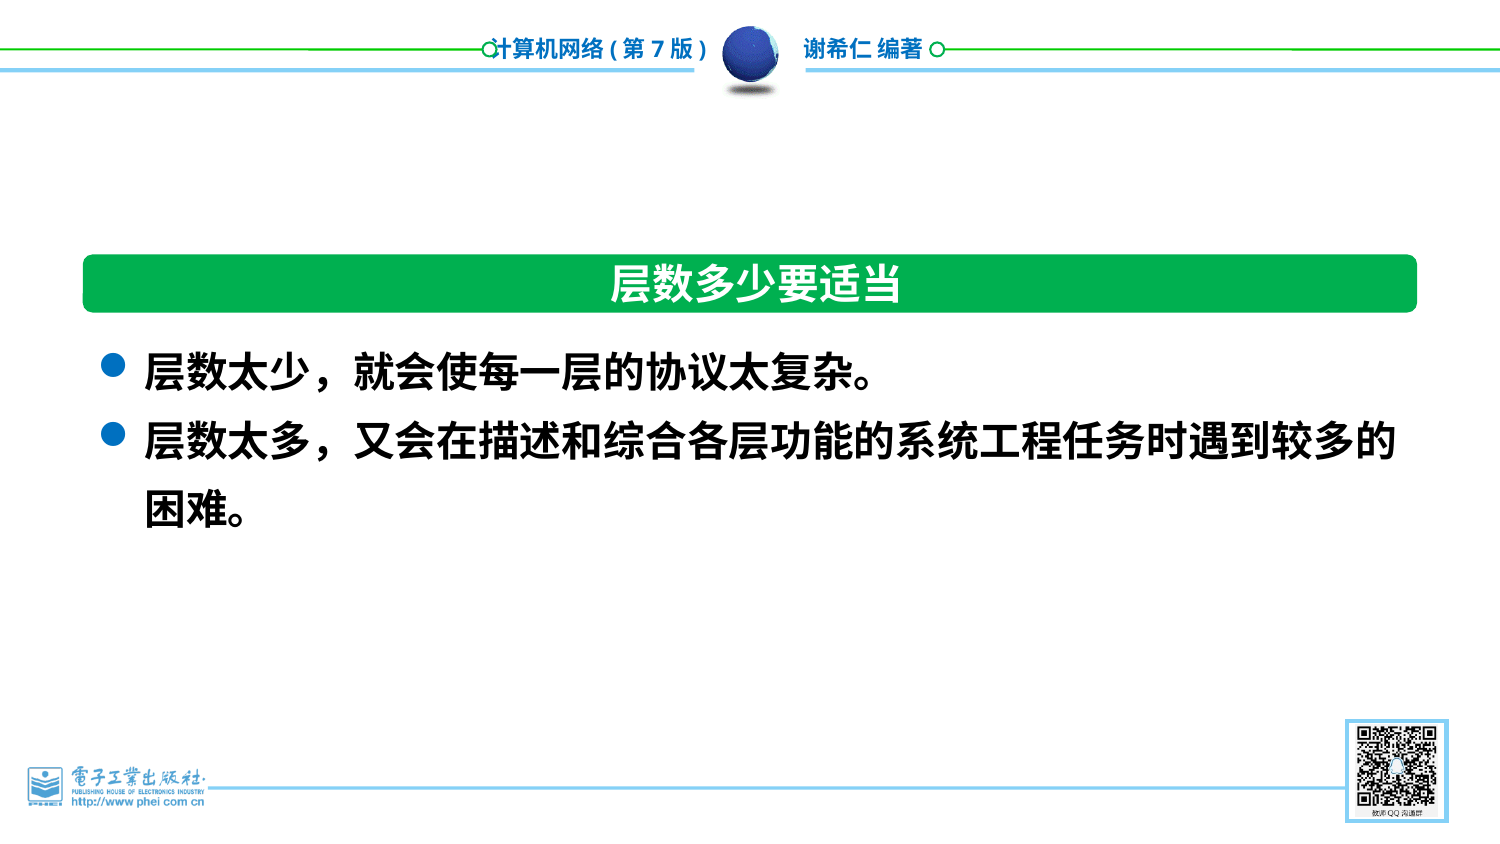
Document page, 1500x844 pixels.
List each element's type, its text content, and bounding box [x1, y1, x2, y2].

picture [23, 764, 208, 809]
picture [720, 24, 780, 100]
text_box [82, 254, 595, 313]
picture [1355, 724, 1438, 817]
text_box 层数太少，就会使每一层的协议太复杂。 层数太多，又会在描述和综合各层功能的系统工程任务时遇到较多的困难。 [82, 319, 1418, 541]
text_box 层数多少要适当 [595, 250, 918, 316]
text_box [918, 254, 1418, 313]
